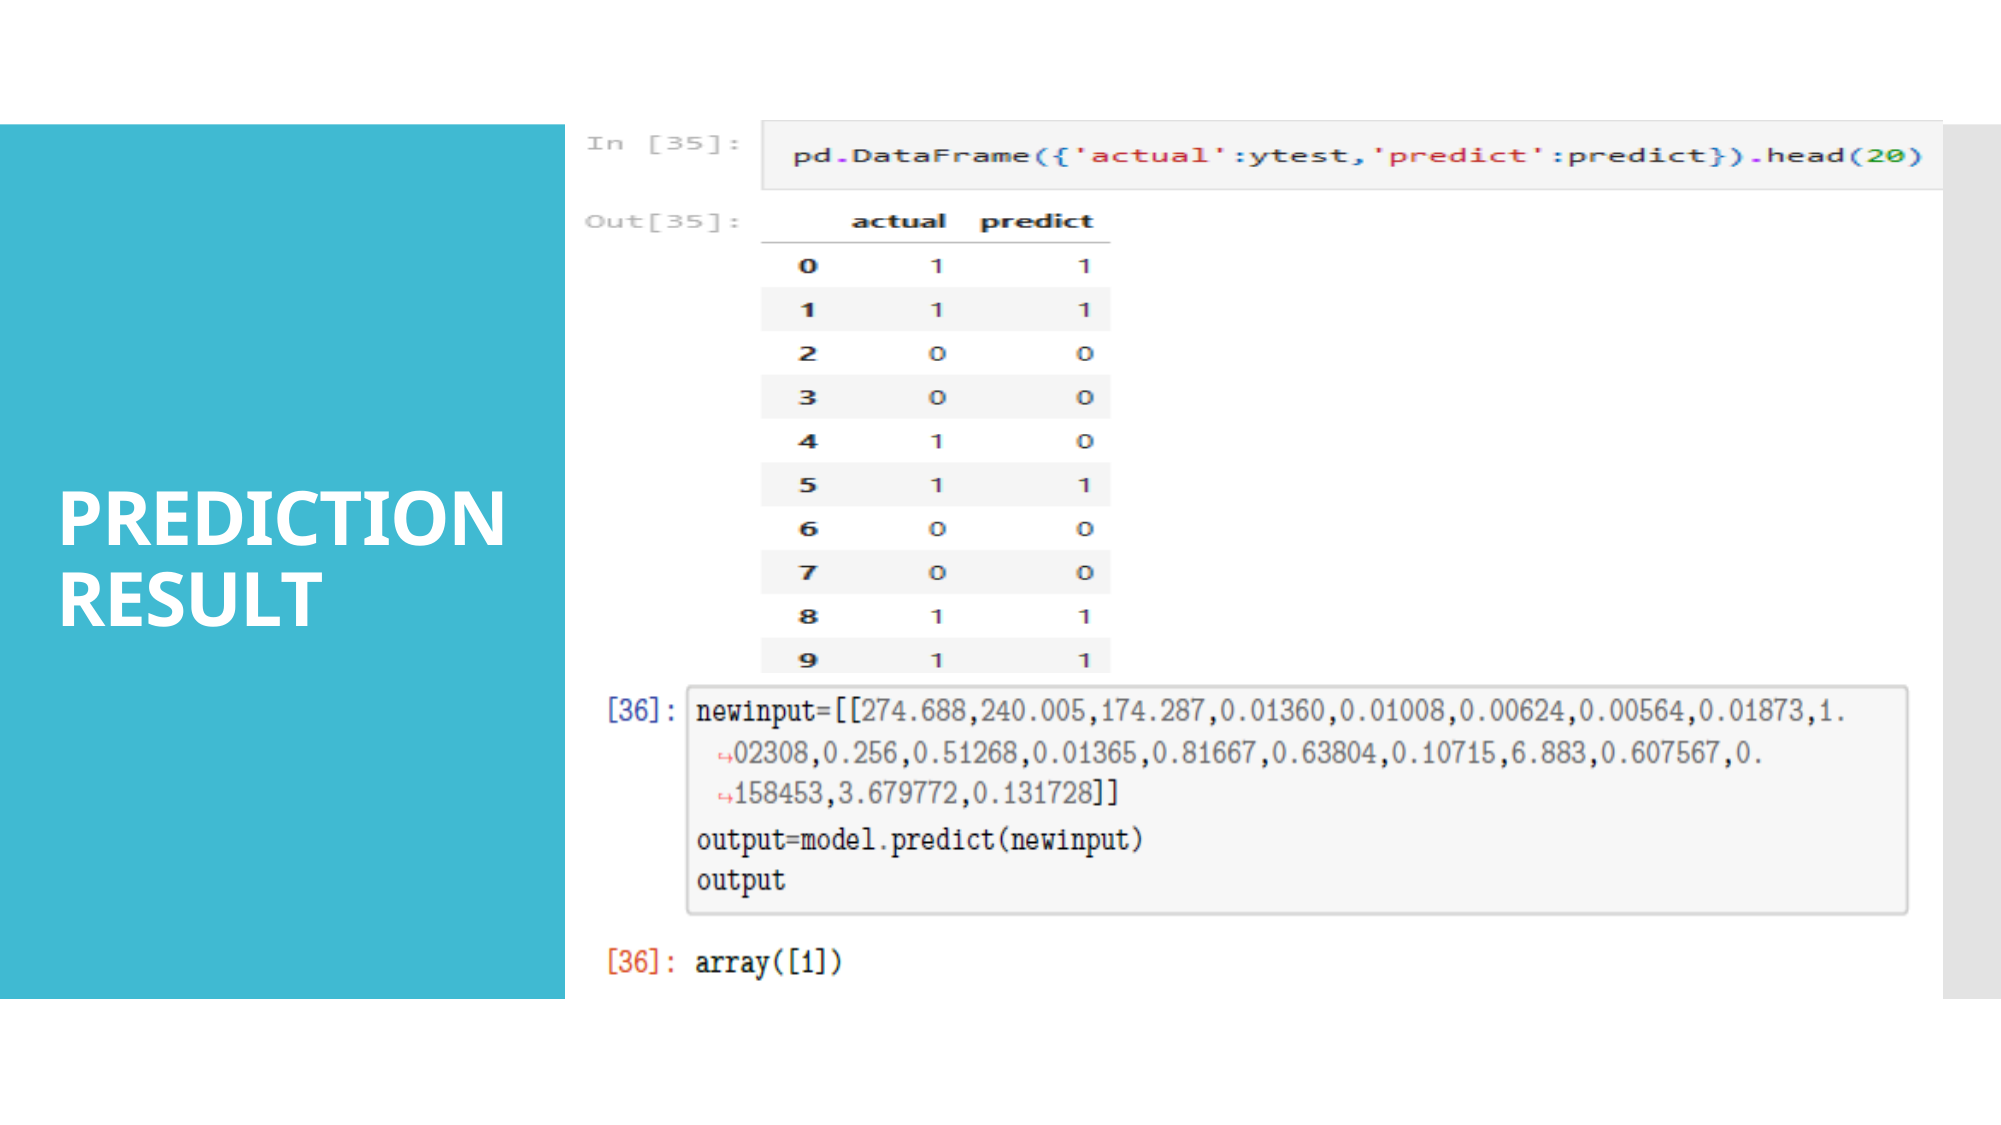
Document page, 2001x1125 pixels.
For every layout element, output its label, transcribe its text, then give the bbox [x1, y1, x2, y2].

title PREDICTION RESULT [41, 184, 525, 940]
picture [572, 120, 1943, 1013]
